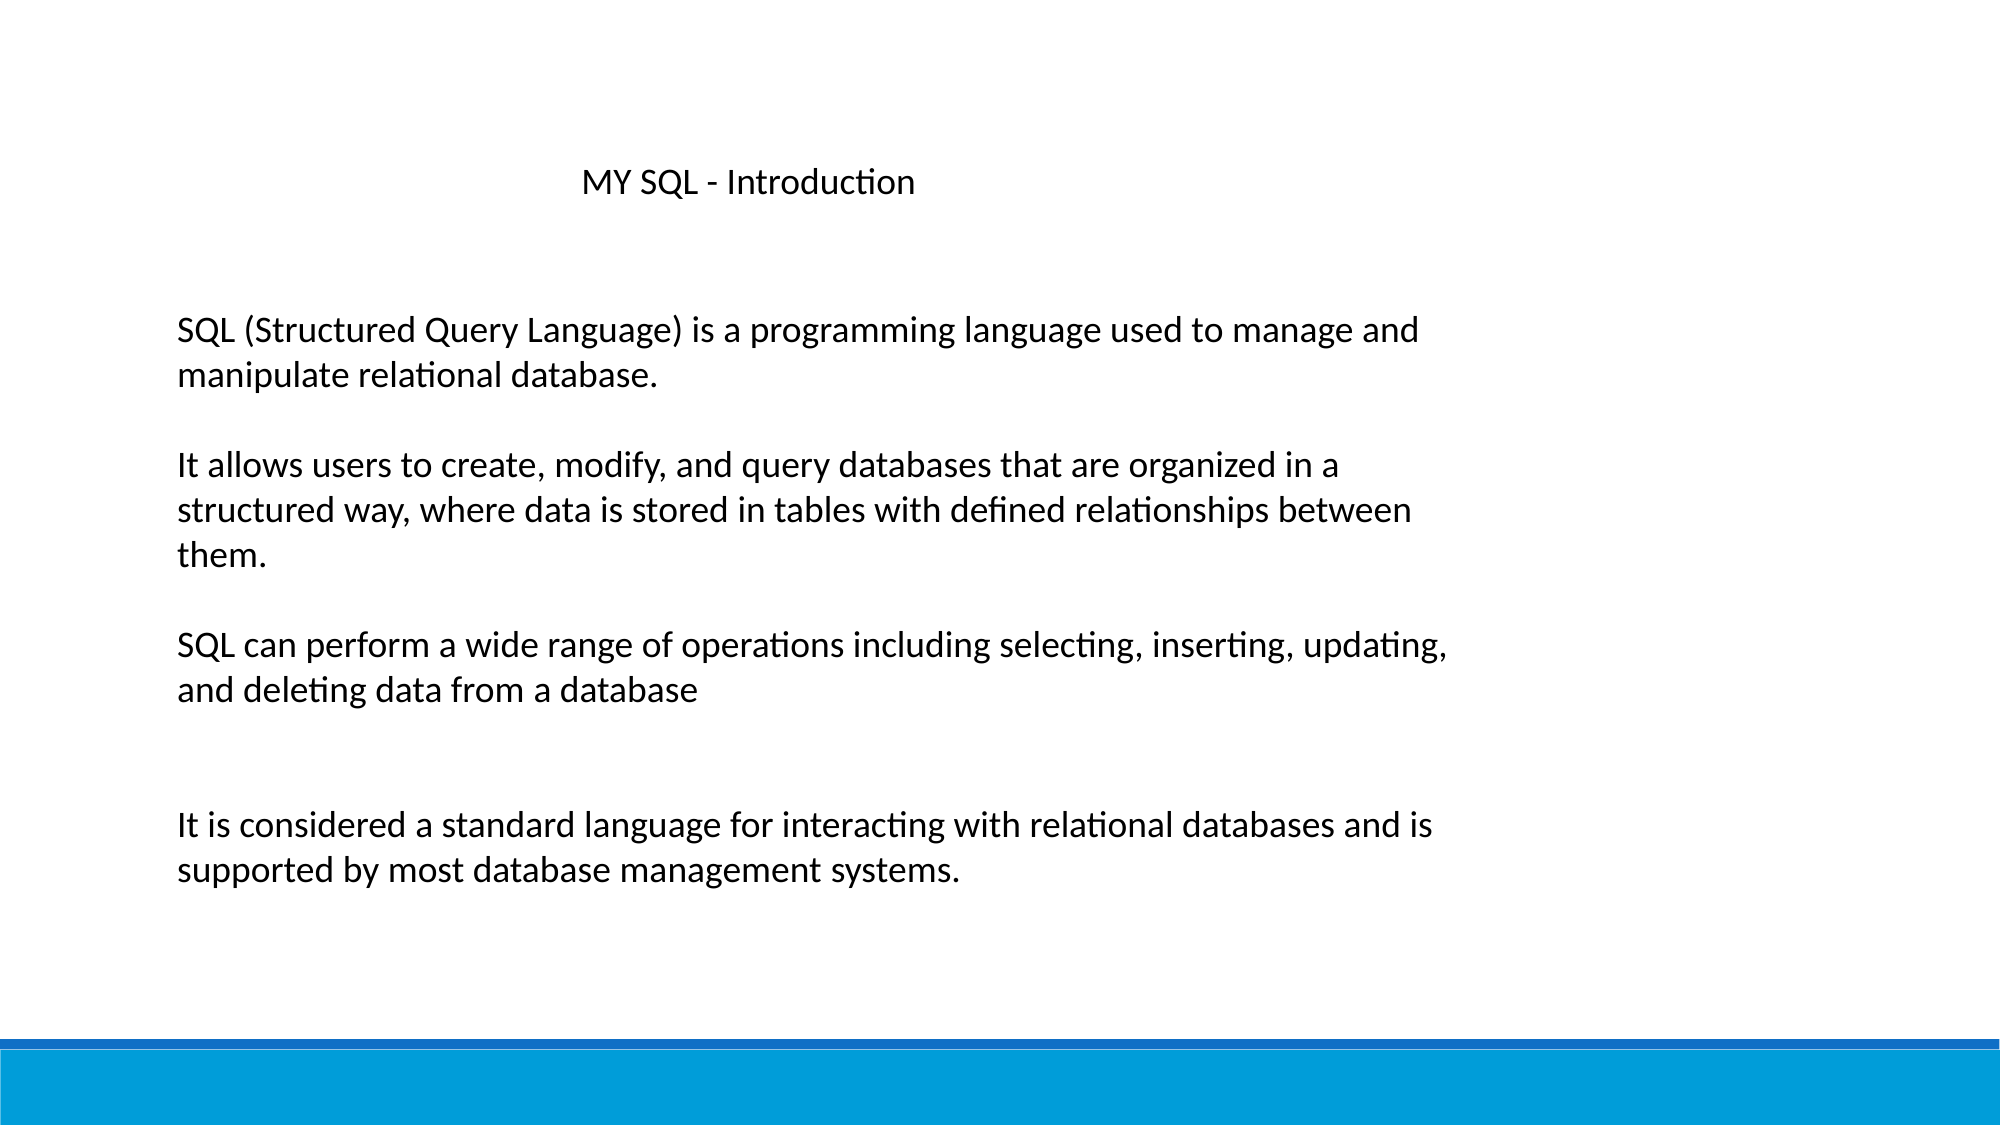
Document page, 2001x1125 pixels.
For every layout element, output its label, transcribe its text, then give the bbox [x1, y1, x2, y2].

text_box MY SQL - Introduction [34, 148, 1463, 256]
text_box SQL (Structured Query Language) is a programming language used to manage and manipulate relational database. It allows users to create, modify, and query databases that are organized in a structured way, where data is stored in tables with defined relationships between them. SQL can perform a wide range of operations including selecting, inserting, updating, and deleting data from a database It is considered a standard language for interacting with relational databases and is supported by most database management systems. [161, 288, 1482, 996]
